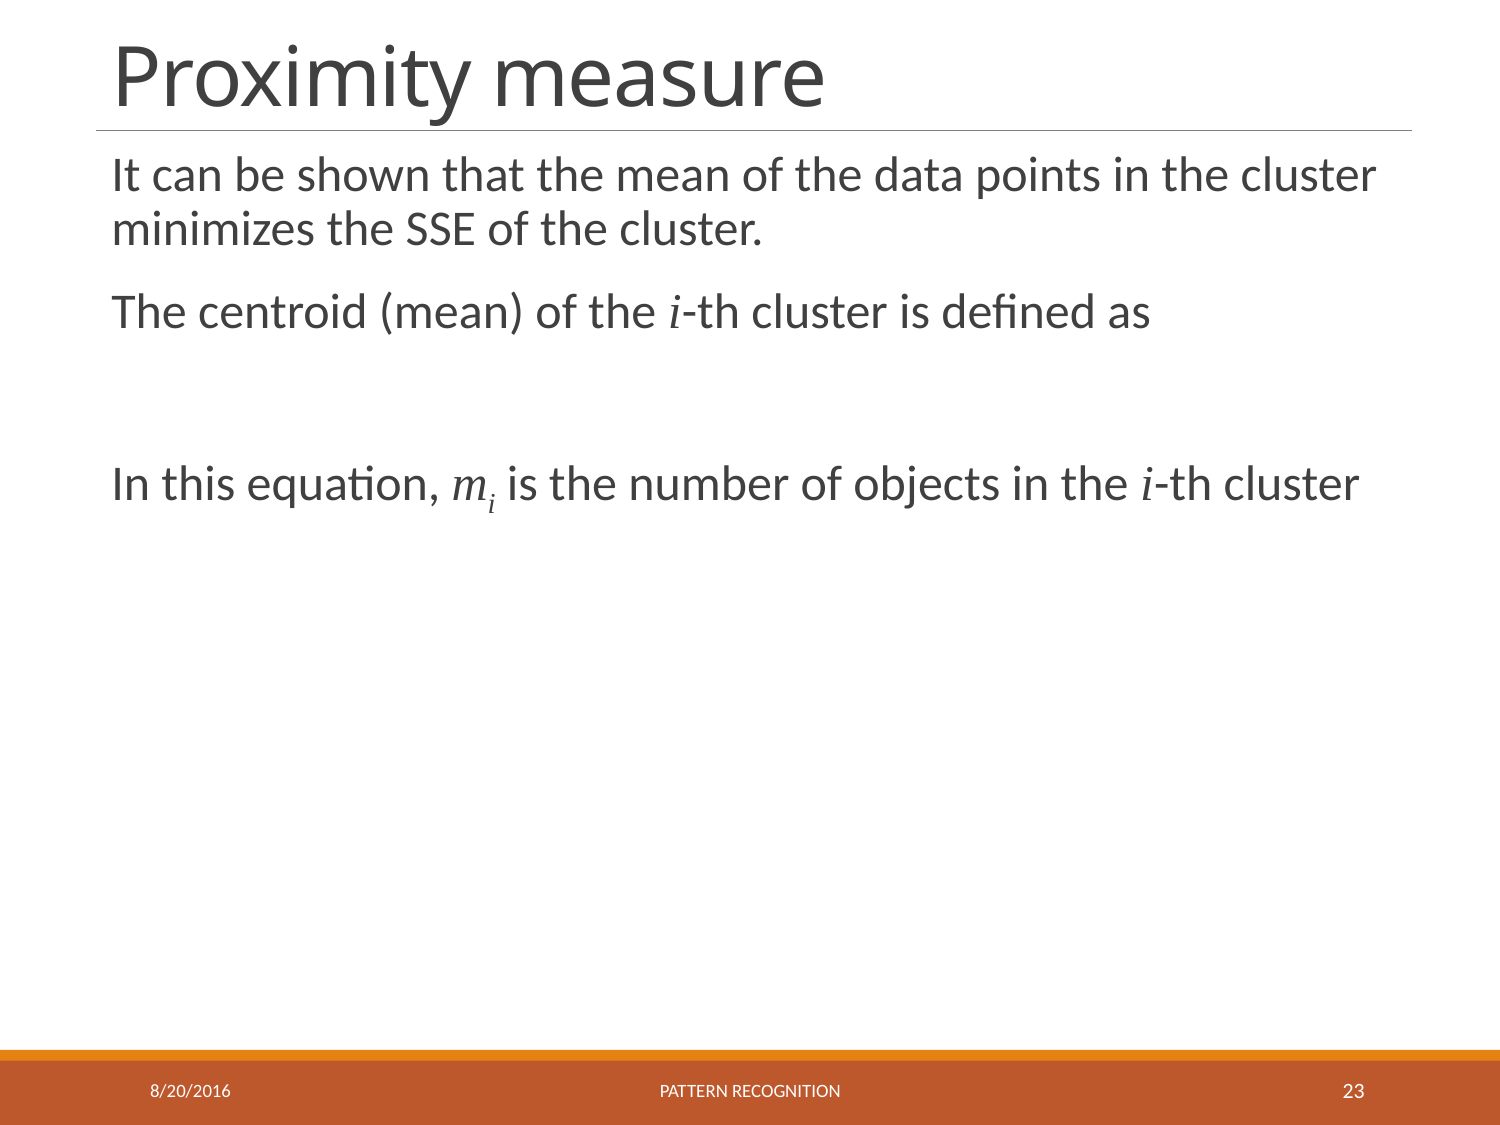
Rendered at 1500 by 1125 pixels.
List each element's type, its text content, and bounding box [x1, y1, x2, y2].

footer Pattern recognition [453, 1059, 1047, 1120]
title Proximity measure [96, 19, 1413, 131]
slide_number 23 [1218, 1059, 1380, 1120]
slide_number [135, 1059, 440, 1120]
